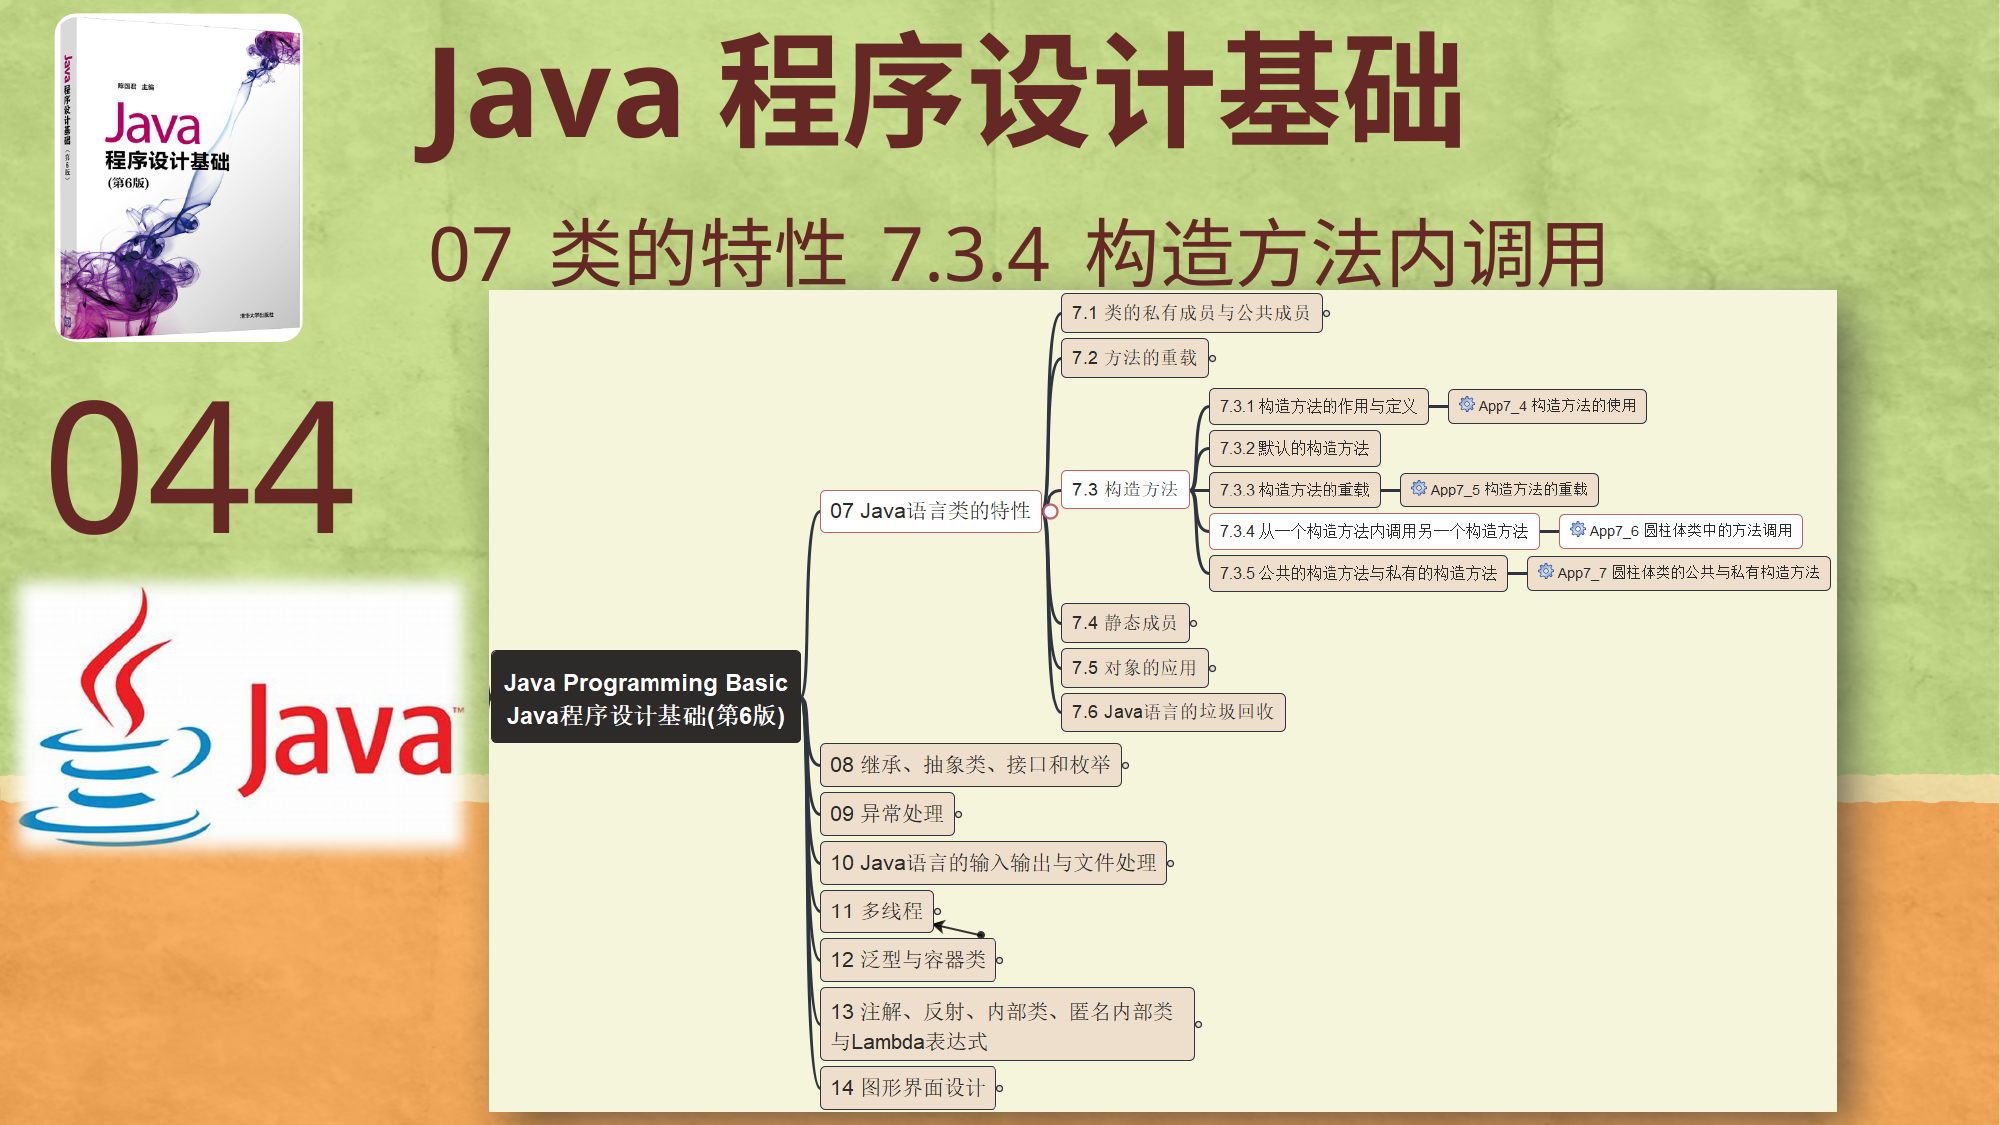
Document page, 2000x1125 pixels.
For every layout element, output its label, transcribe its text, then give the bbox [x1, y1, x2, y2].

picture [489, 290, 1837, 1112]
picture [54, 13, 303, 342]
text_box 044 [13, 363, 386, 563]
picture [0, 563, 482, 867]
subtitle 07 类的特性 7.3.4 构造方法内调用 [413, 180, 1957, 305]
title Java程序设计基础 [409, 13, 1656, 169]
